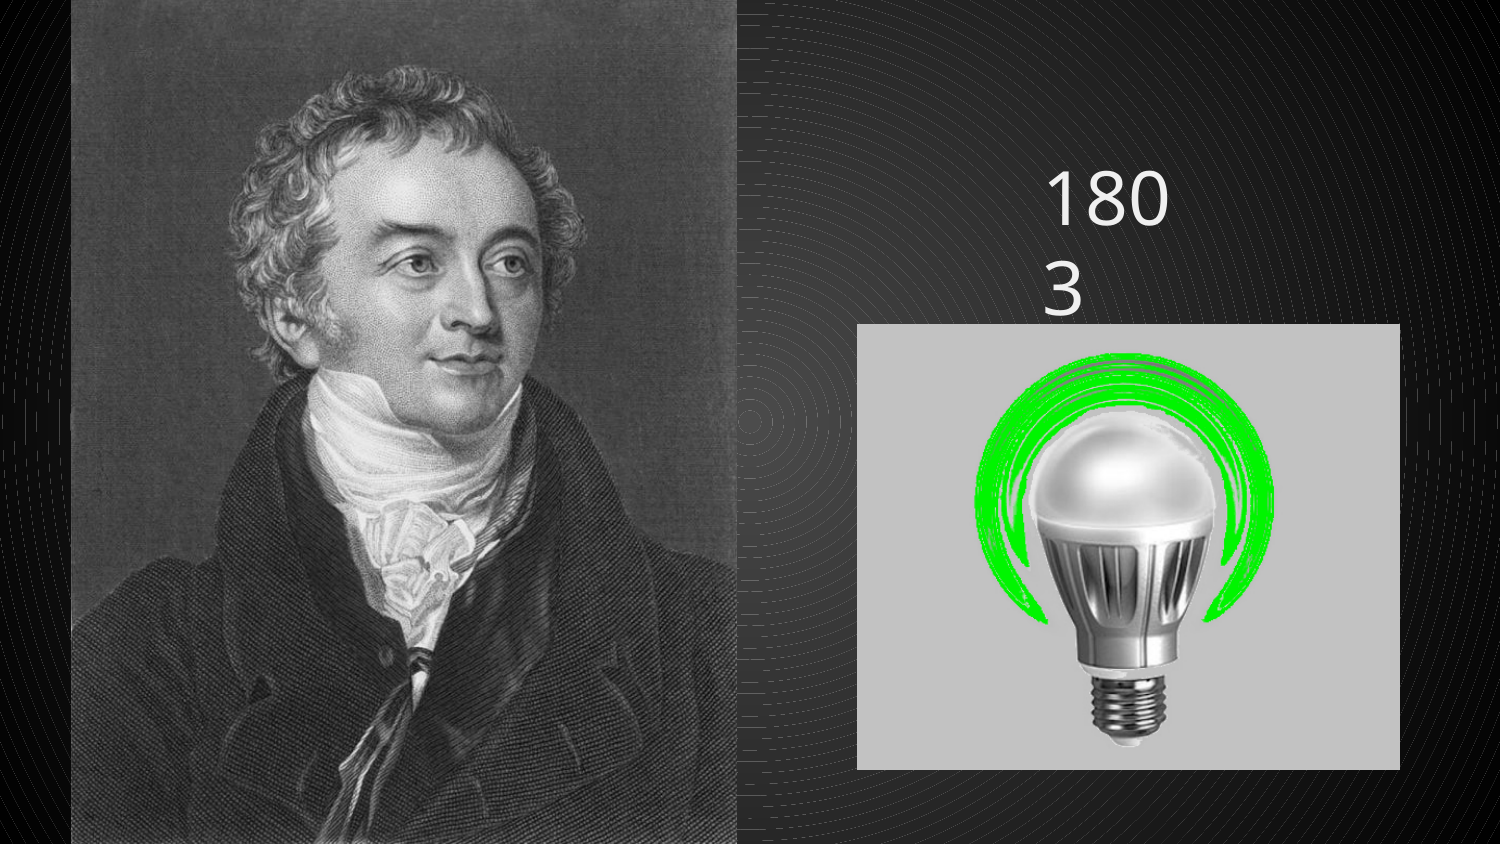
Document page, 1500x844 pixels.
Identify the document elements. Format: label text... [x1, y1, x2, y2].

picture [856, 324, 1400, 771]
picture [70, 0, 738, 844]
text_box 1803 [1027, 135, 1229, 211]
